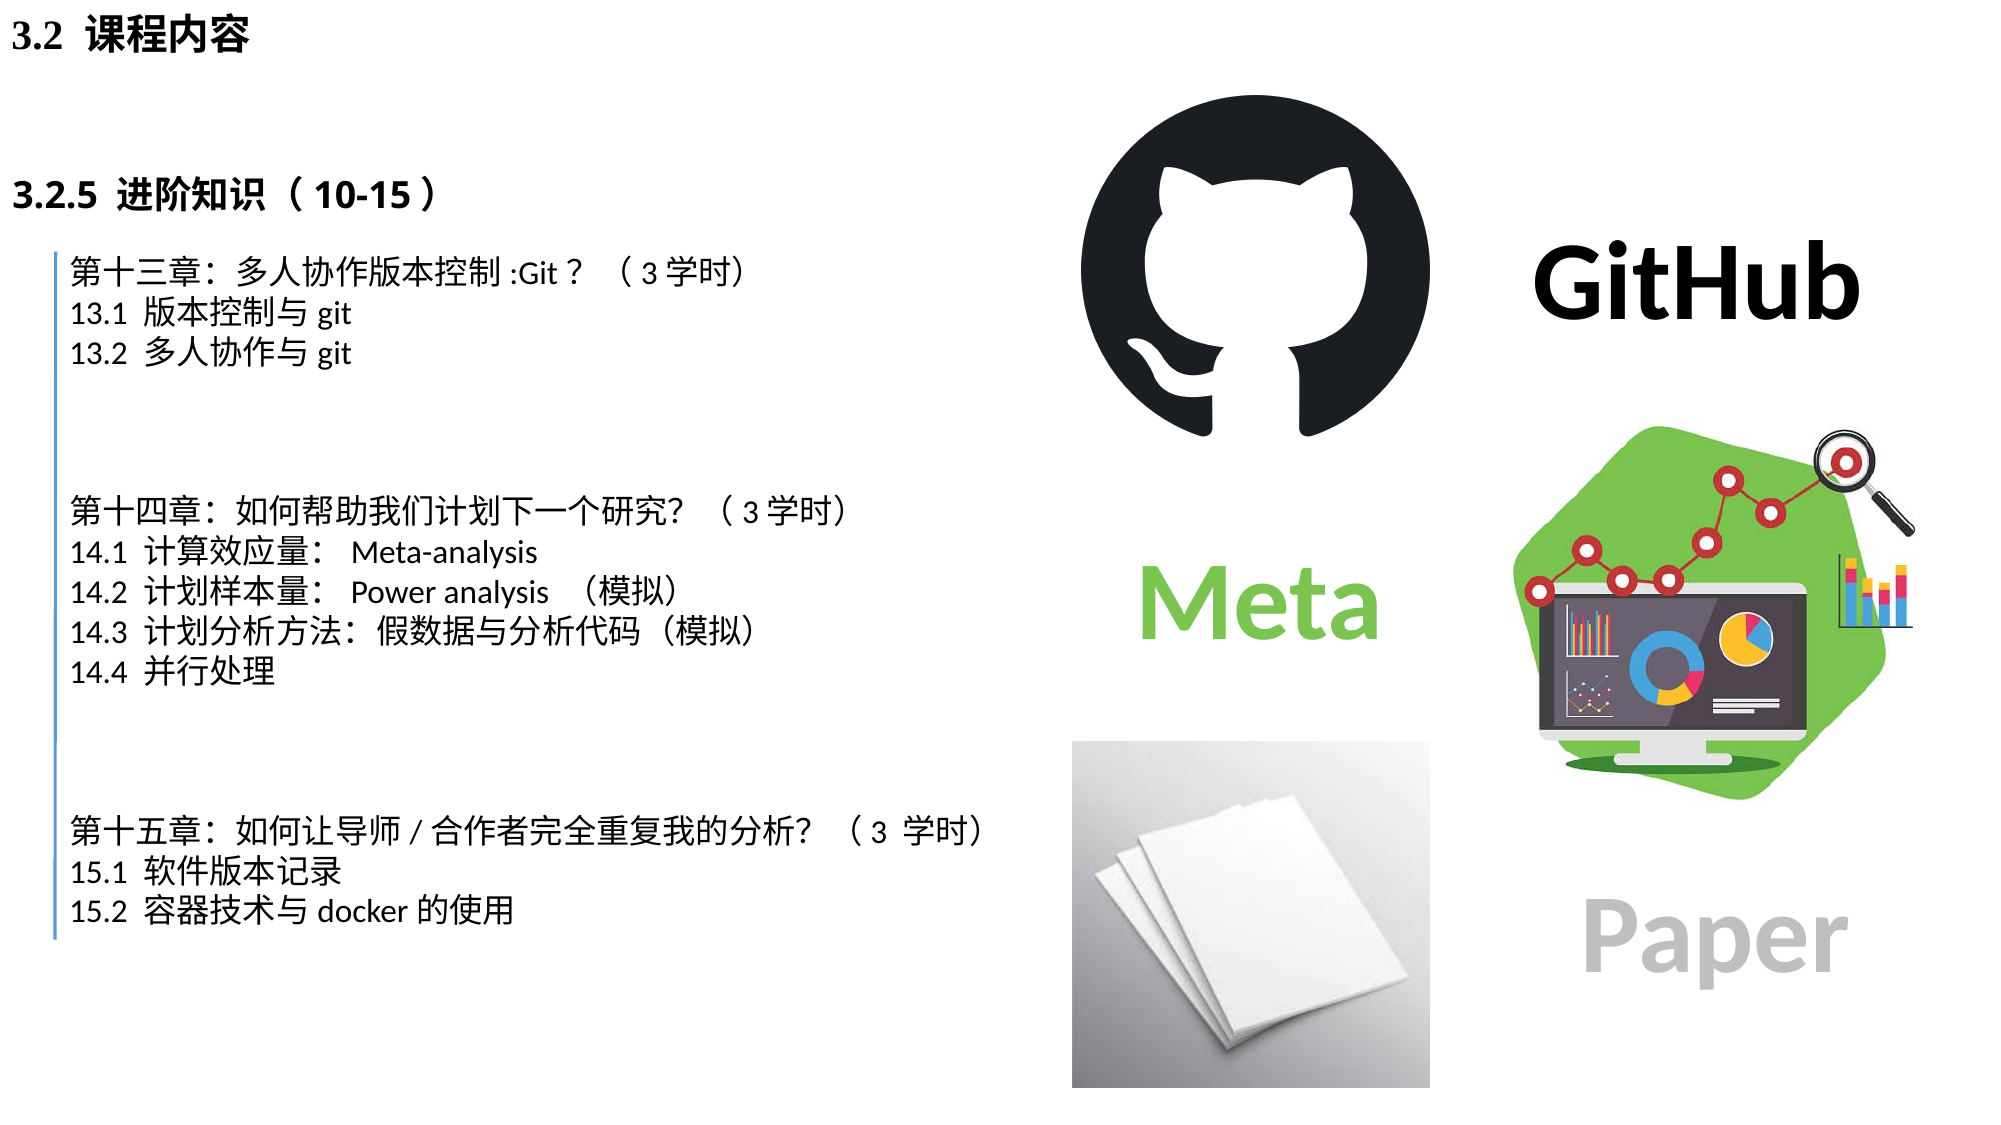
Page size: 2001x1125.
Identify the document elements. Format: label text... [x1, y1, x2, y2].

text_box 3.2.5 进阶知识（10-15） [0, 163, 473, 224]
text_box Paper [1565, 853, 1892, 1003]
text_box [1120, 372, 1939, 853]
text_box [54, 243, 1106, 971]
picture [1072, 741, 1430, 1088]
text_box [1081, 95, 1892, 445]
text_box 3.2 课程内容 [0, 0, 267, 65]
